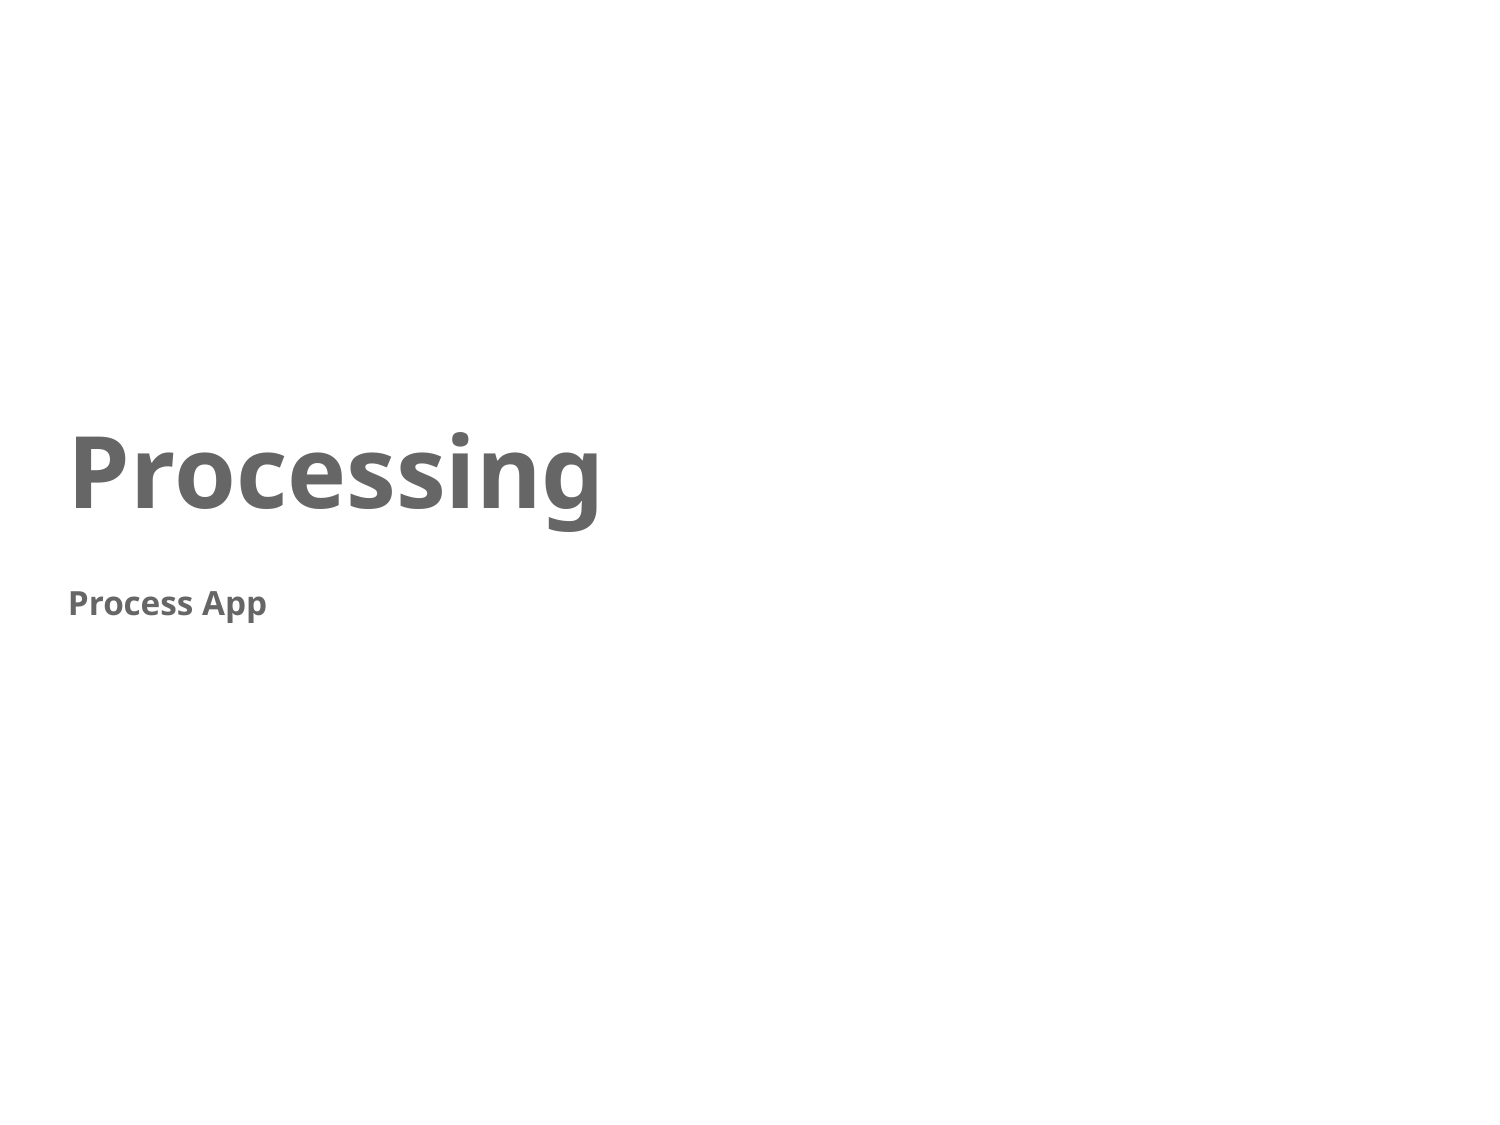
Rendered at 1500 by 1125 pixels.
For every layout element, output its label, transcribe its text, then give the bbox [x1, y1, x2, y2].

text_box Processing [53, 400, 1447, 523]
text_box Process App [53, 575, 1447, 677]
